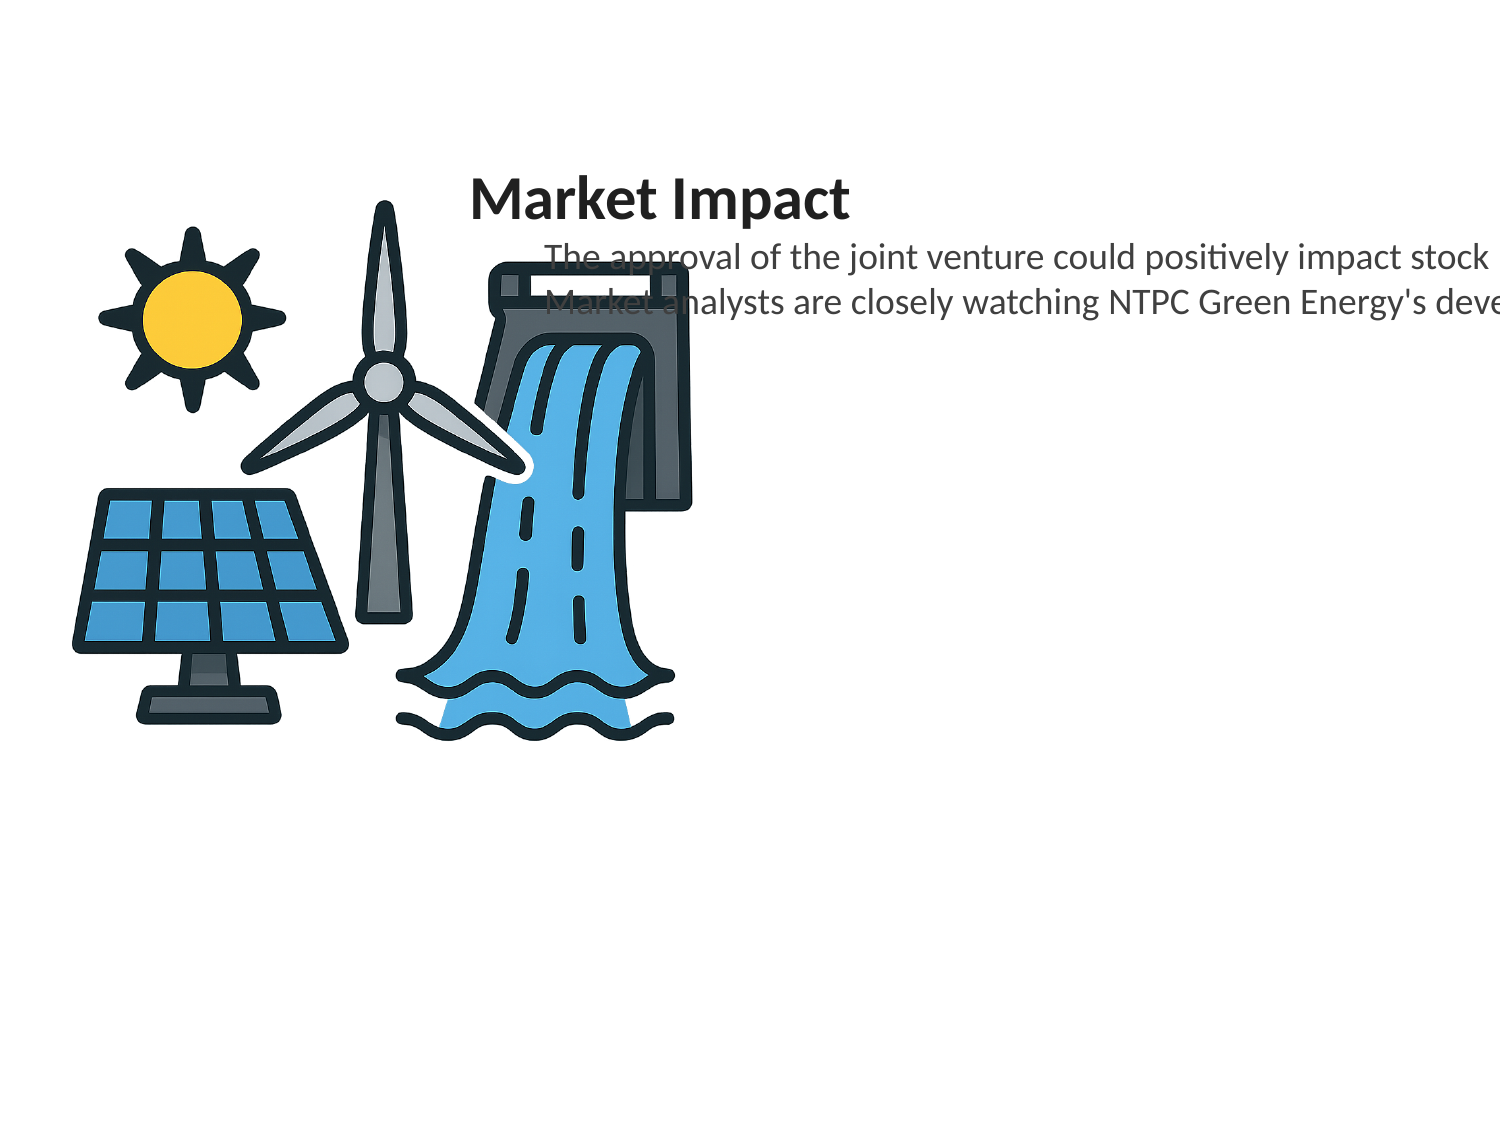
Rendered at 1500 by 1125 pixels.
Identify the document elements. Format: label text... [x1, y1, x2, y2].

picture [44, 149, 721, 826]
text_box Market Impact The approval of the joint venture could positively impact stock performance. Market analysts are closely watching NTPC Green Energy's developments. [721, 149, 1500, 330]
